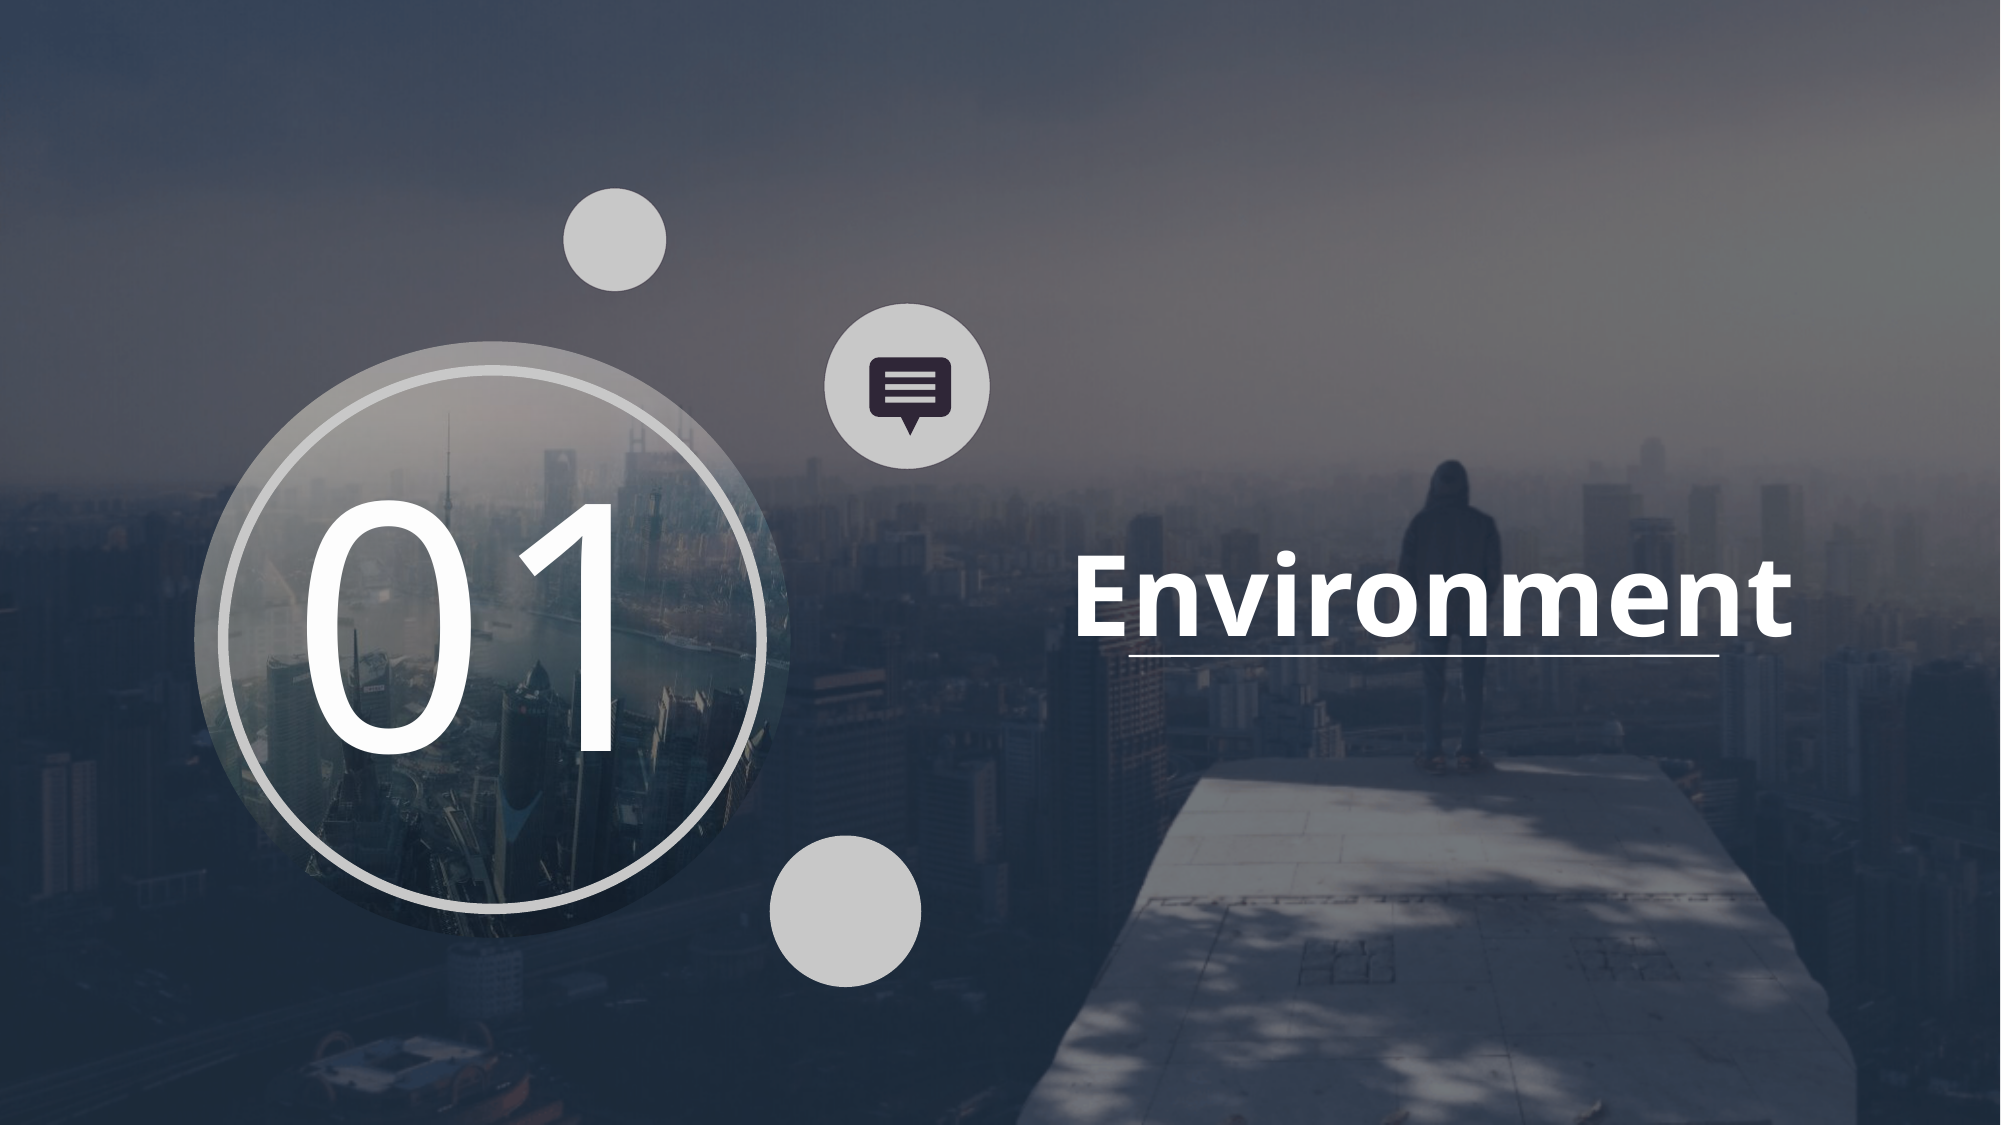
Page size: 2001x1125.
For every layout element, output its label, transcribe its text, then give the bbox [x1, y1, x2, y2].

text_box 01 [275, 398, 701, 829]
text_box [769, 835, 922, 988]
text_box [373, 370, 612, 398]
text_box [869, 357, 952, 436]
text_box Environment [1053, 516, 1811, 667]
text_box [824, 303, 991, 470]
text_box [701, 469, 762, 810]
text_box [223, 480, 275, 799]
text_box [300, 829, 684, 909]
text_box [317, 341, 668, 398]
text_box [194, 426, 791, 938]
text_box [563, 187, 667, 292]
